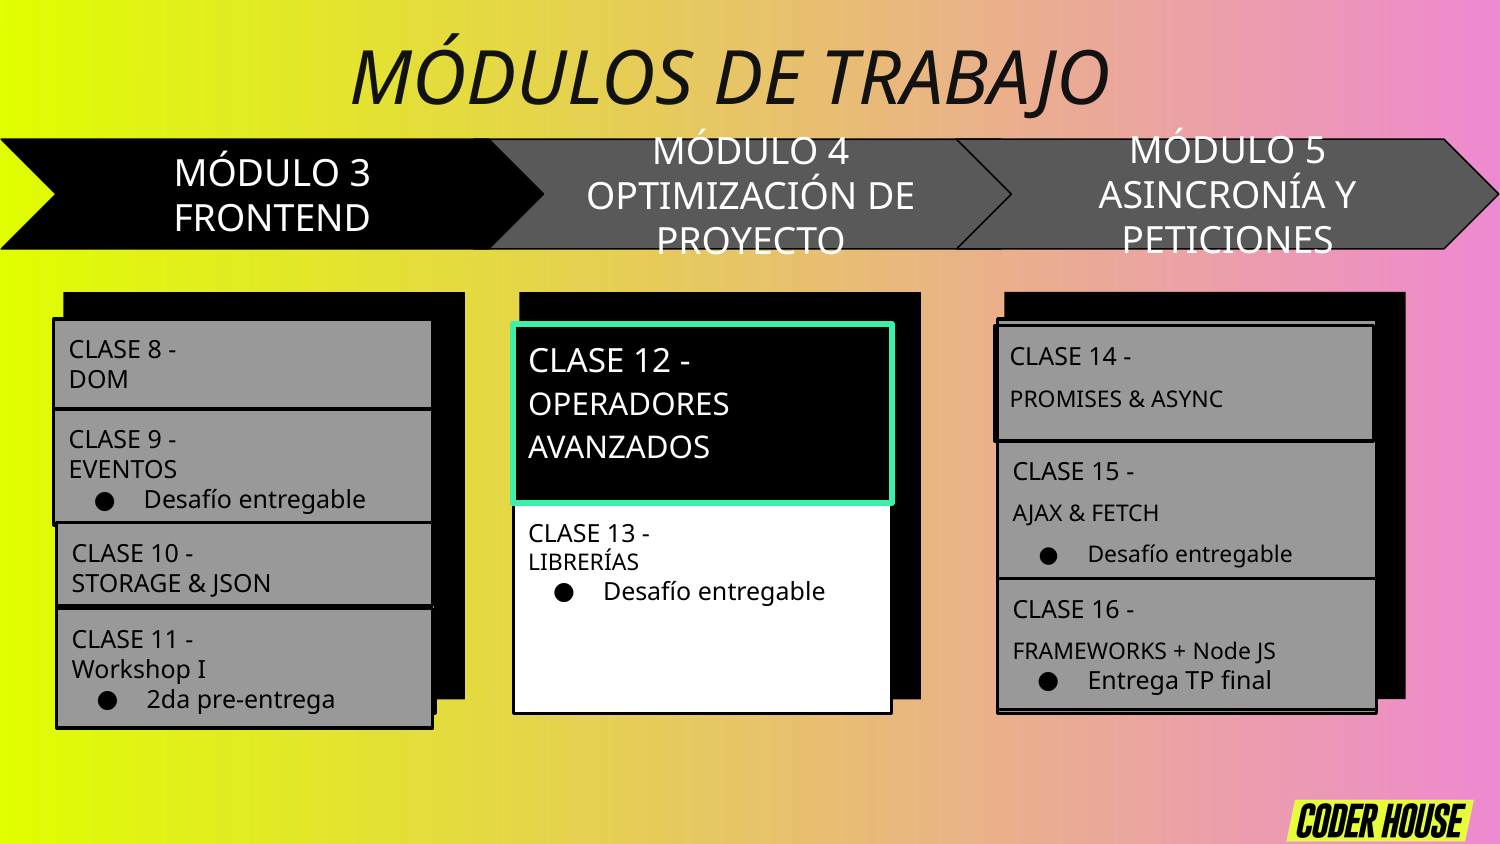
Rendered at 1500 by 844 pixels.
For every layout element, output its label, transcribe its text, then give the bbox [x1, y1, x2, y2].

text_box MÓDULO 3 FRONTEND [1, 139, 544, 249]
text_box CLASE 16 - FRAMEWORKS + Node JS Entrega TP final [997, 578, 1377, 710]
text_box CLASE 10 - STORAGE & JSON [56, 522, 433, 606]
text_box CLASE 14 - PROMISES & ASYNC [994, 325, 1374, 442]
text_box CLASE 8 - DOM [53, 319, 433, 410]
text_box [56, 319, 436, 714]
text_box CLASE 13 - LIBRERÍAS Desafío entregable [513, 503, 892, 714]
text_box MÓDULOS DE TRABAJO [209, 8, 1252, 141]
text_box [997, 710, 1377, 714]
text_box CLASE 12 - OPERADORES AVANZADOS [513, 323, 892, 503]
text_box [997, 318, 1377, 440]
picture [0, 0, 1500, 844]
text_box CLASE 9 - EVENTOS Desafío entregable [53, 410, 433, 526]
text_box MÓDULO 4 OPTIMIZACIÓN DE PROYECTO [490, 141, 1010, 249]
text_box CLASE 11 - Workshop I 2da pre-entrega [56, 608, 433, 729]
text_box [519, 292, 921, 700]
text_box [63, 292, 465, 700]
text_box MÓDULO 5 ASINCRONÍA Y PETICIONES [956, 139, 1499, 249]
text_box CLASE 15 - AJAX & FETCH Desafío entregable [997, 440, 1377, 578]
text_box [1004, 291, 1406, 700]
